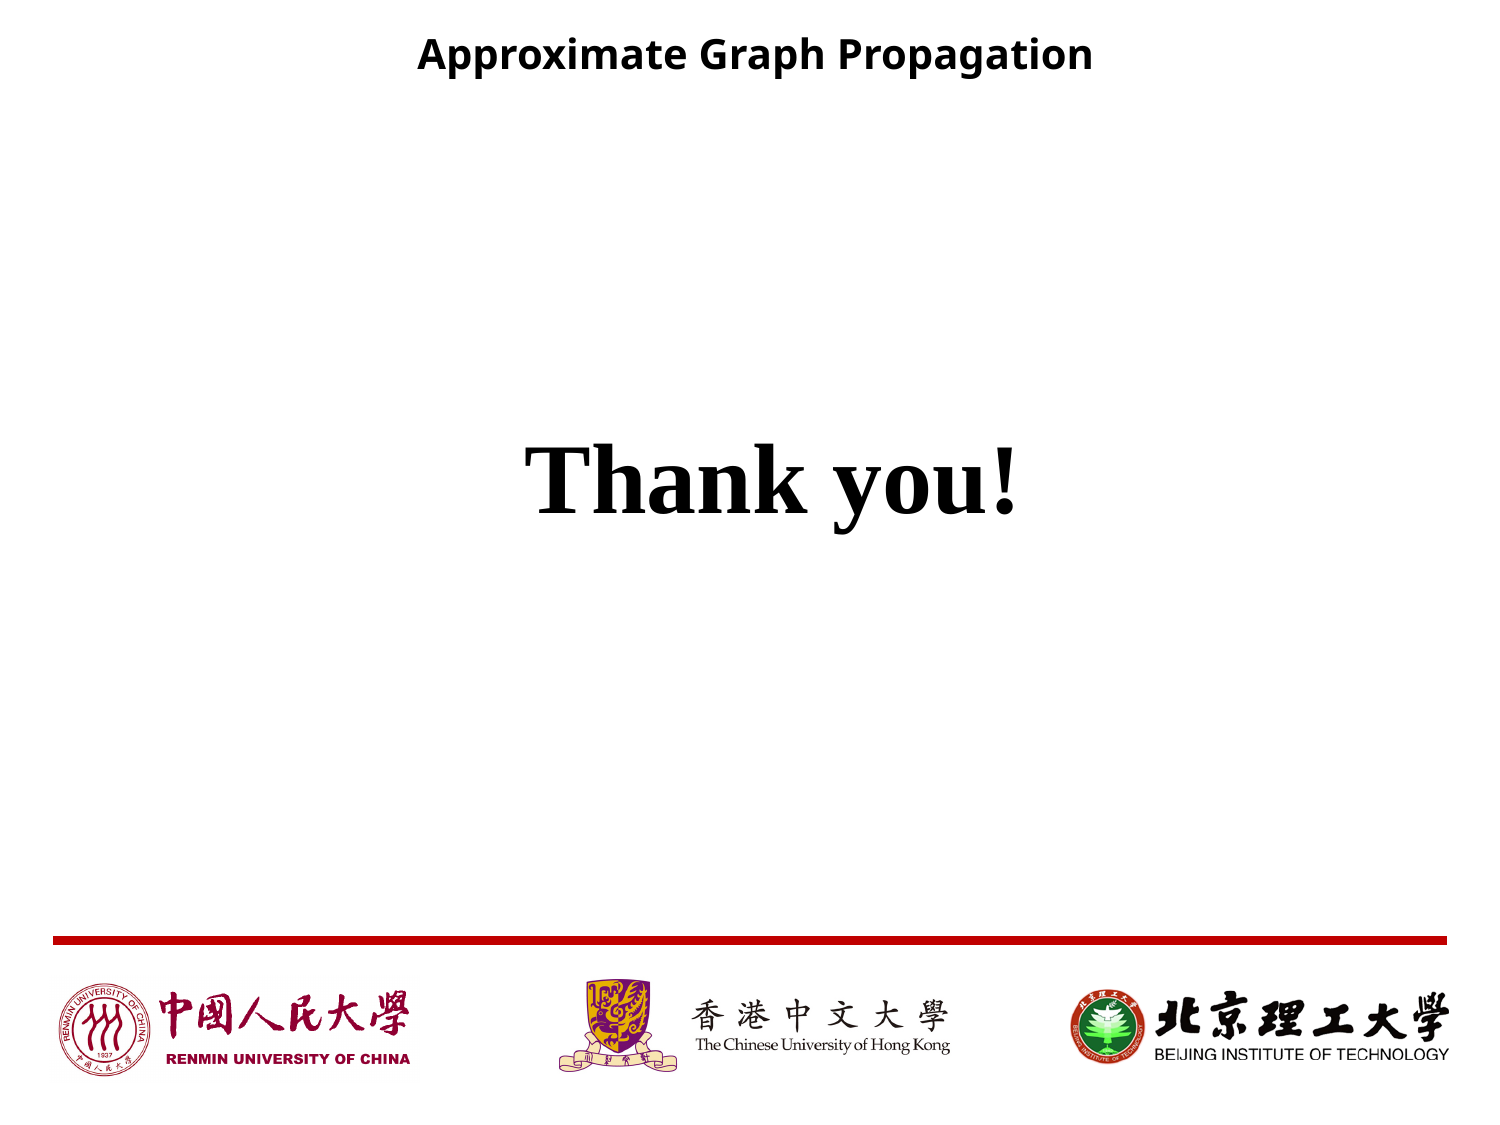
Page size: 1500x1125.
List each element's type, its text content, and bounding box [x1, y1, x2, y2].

picture [49, 975, 420, 1083]
text_box Approximate Graph Propagation [218, 7, 1294, 99]
picture [1058, 967, 1459, 1083]
picture [548, 967, 960, 1083]
title Thank you! [135, 353, 1411, 595]
